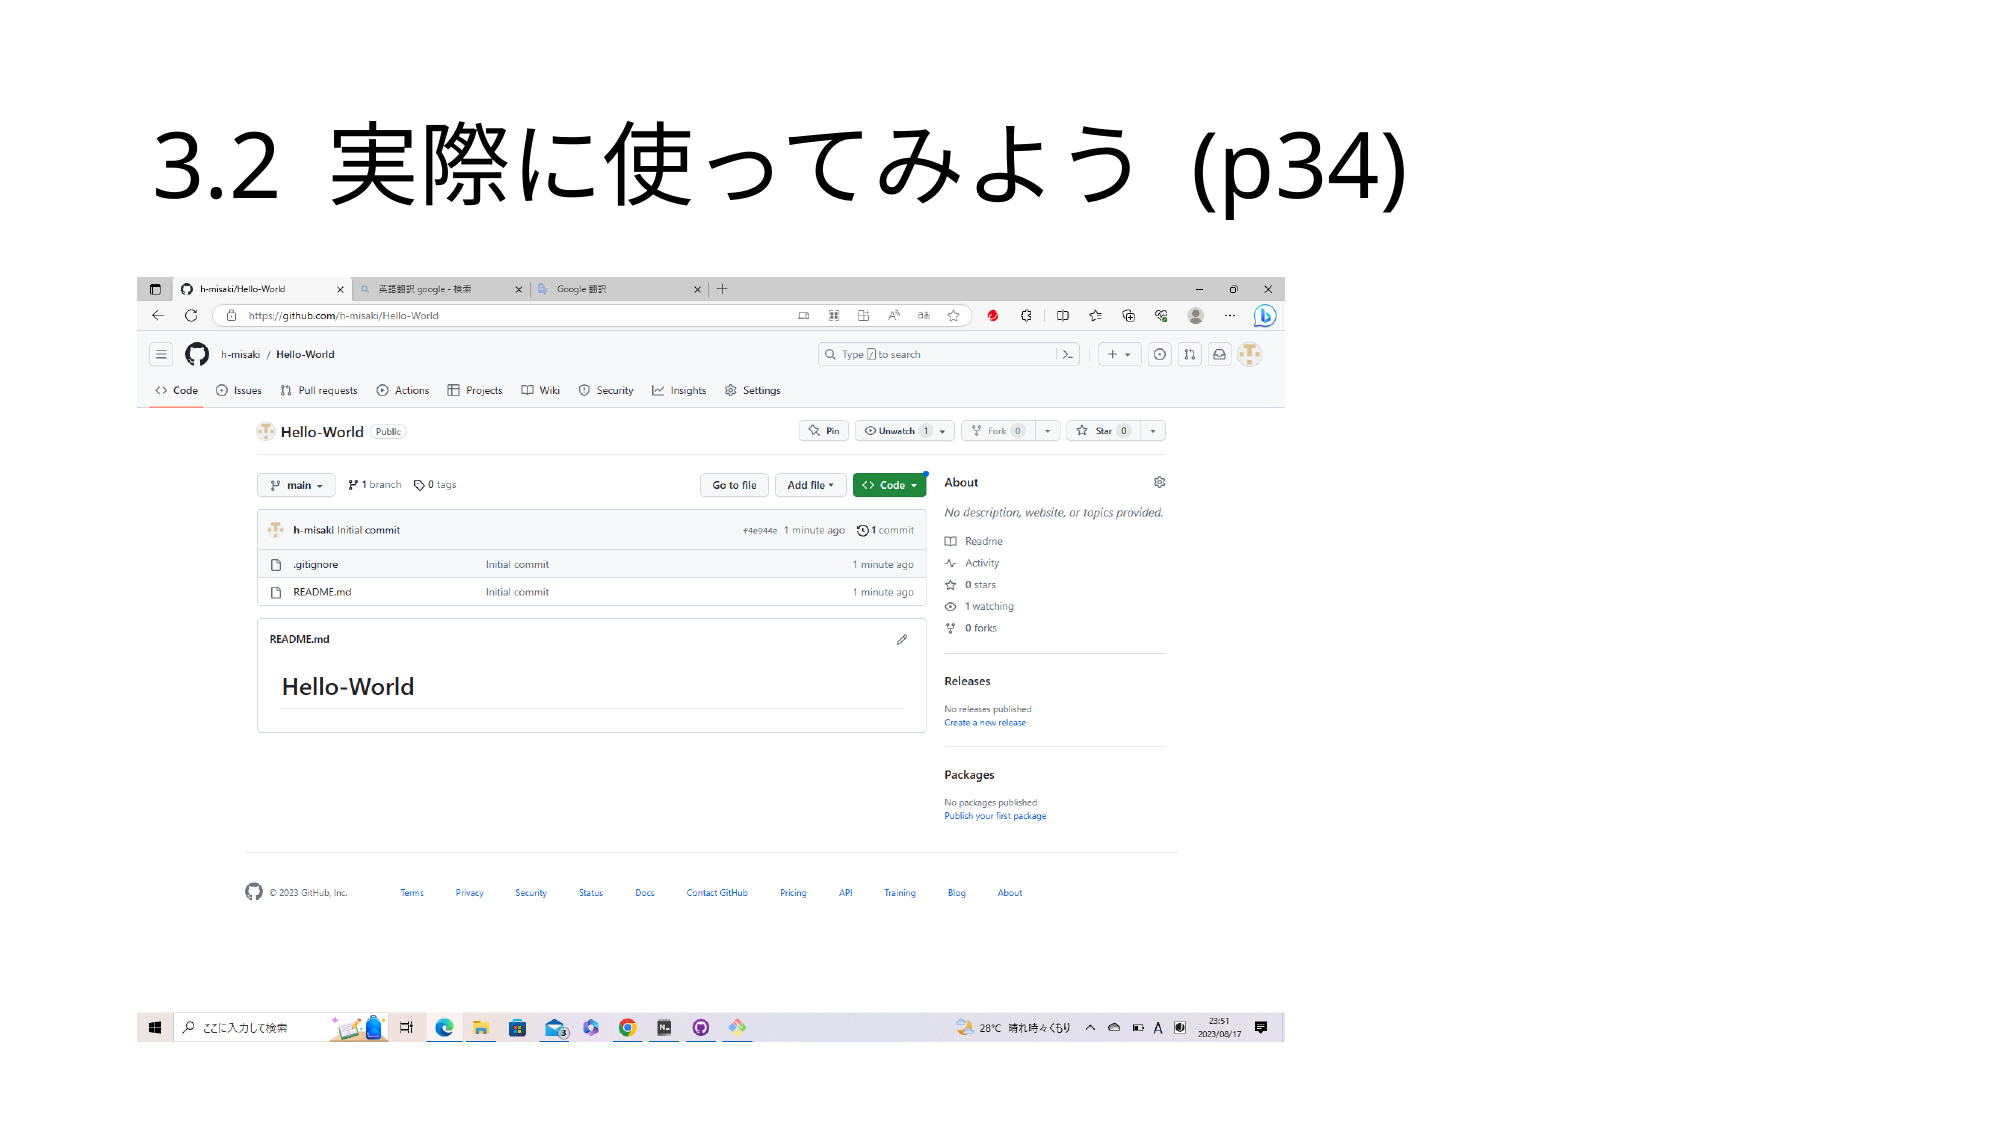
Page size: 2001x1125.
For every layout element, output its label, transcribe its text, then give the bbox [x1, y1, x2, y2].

title 3.2 実際に使ってみよう (p34) [137, 59, 1863, 278]
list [137, 277, 1285, 1042]
